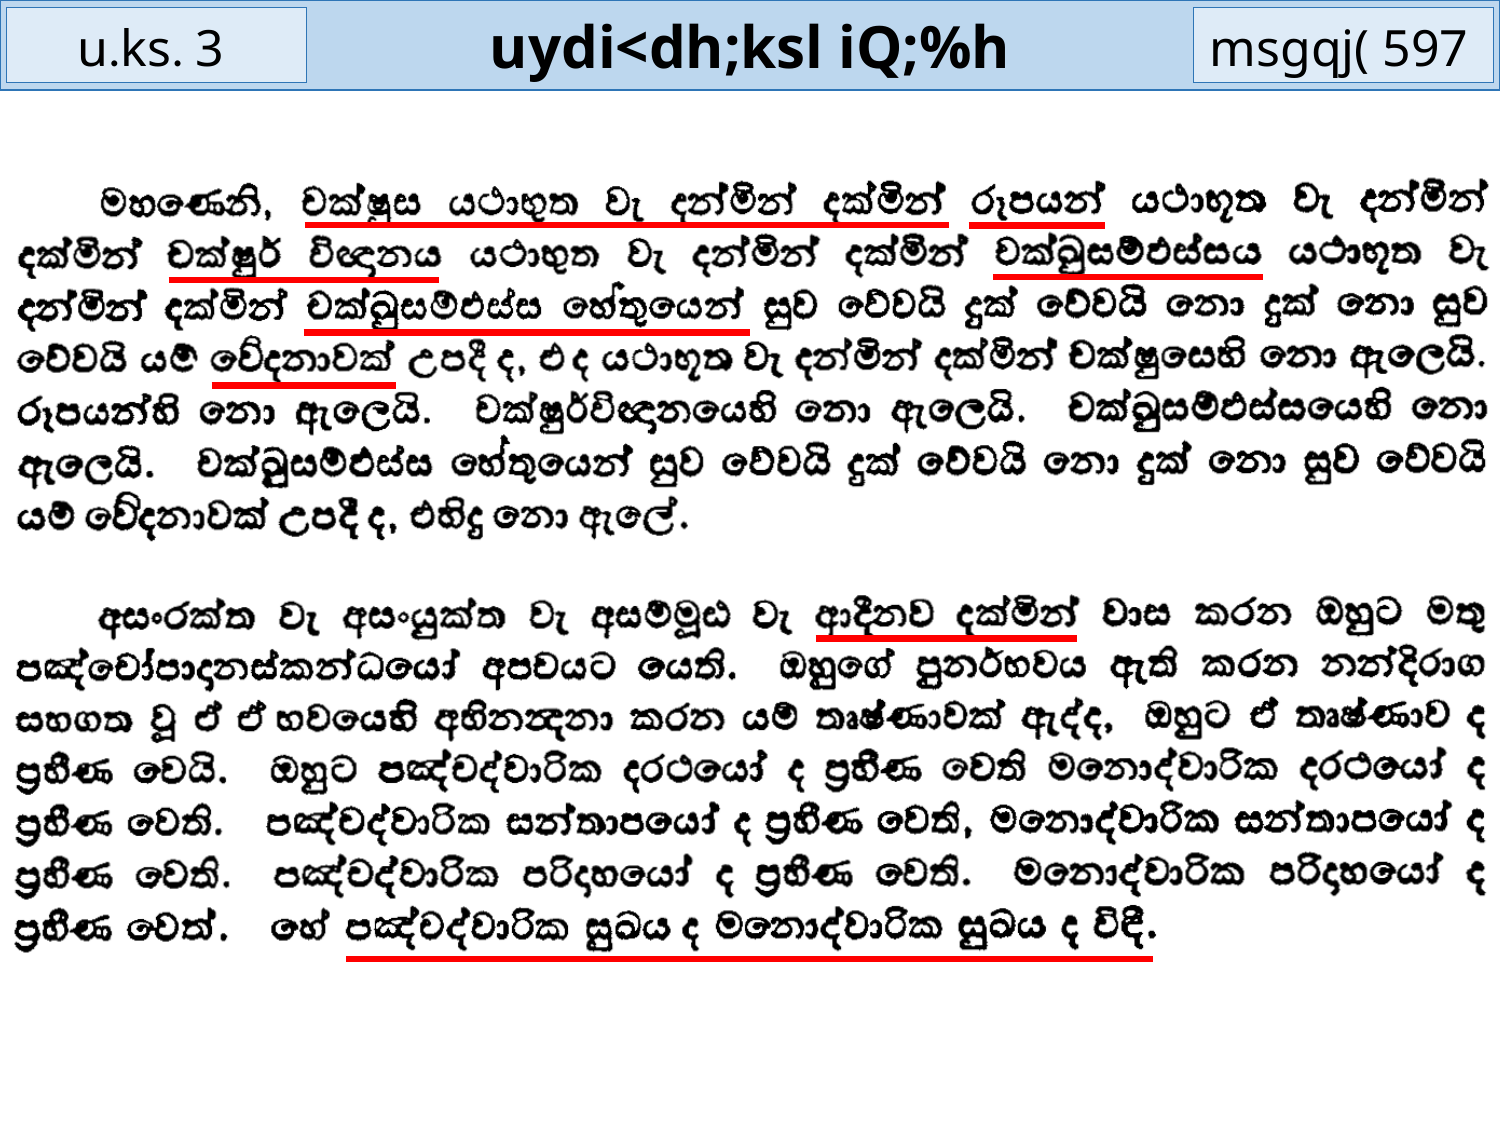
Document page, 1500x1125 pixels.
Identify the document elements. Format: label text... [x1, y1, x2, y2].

text_box u.ks. 3 [6, 10, 308, 82]
picture [6, 171, 1497, 959]
text_box msgqj( 597 [1194, 10, 1497, 82]
text_box uydi<dh;ksl iQ;%h [316, 9, 1184, 81]
